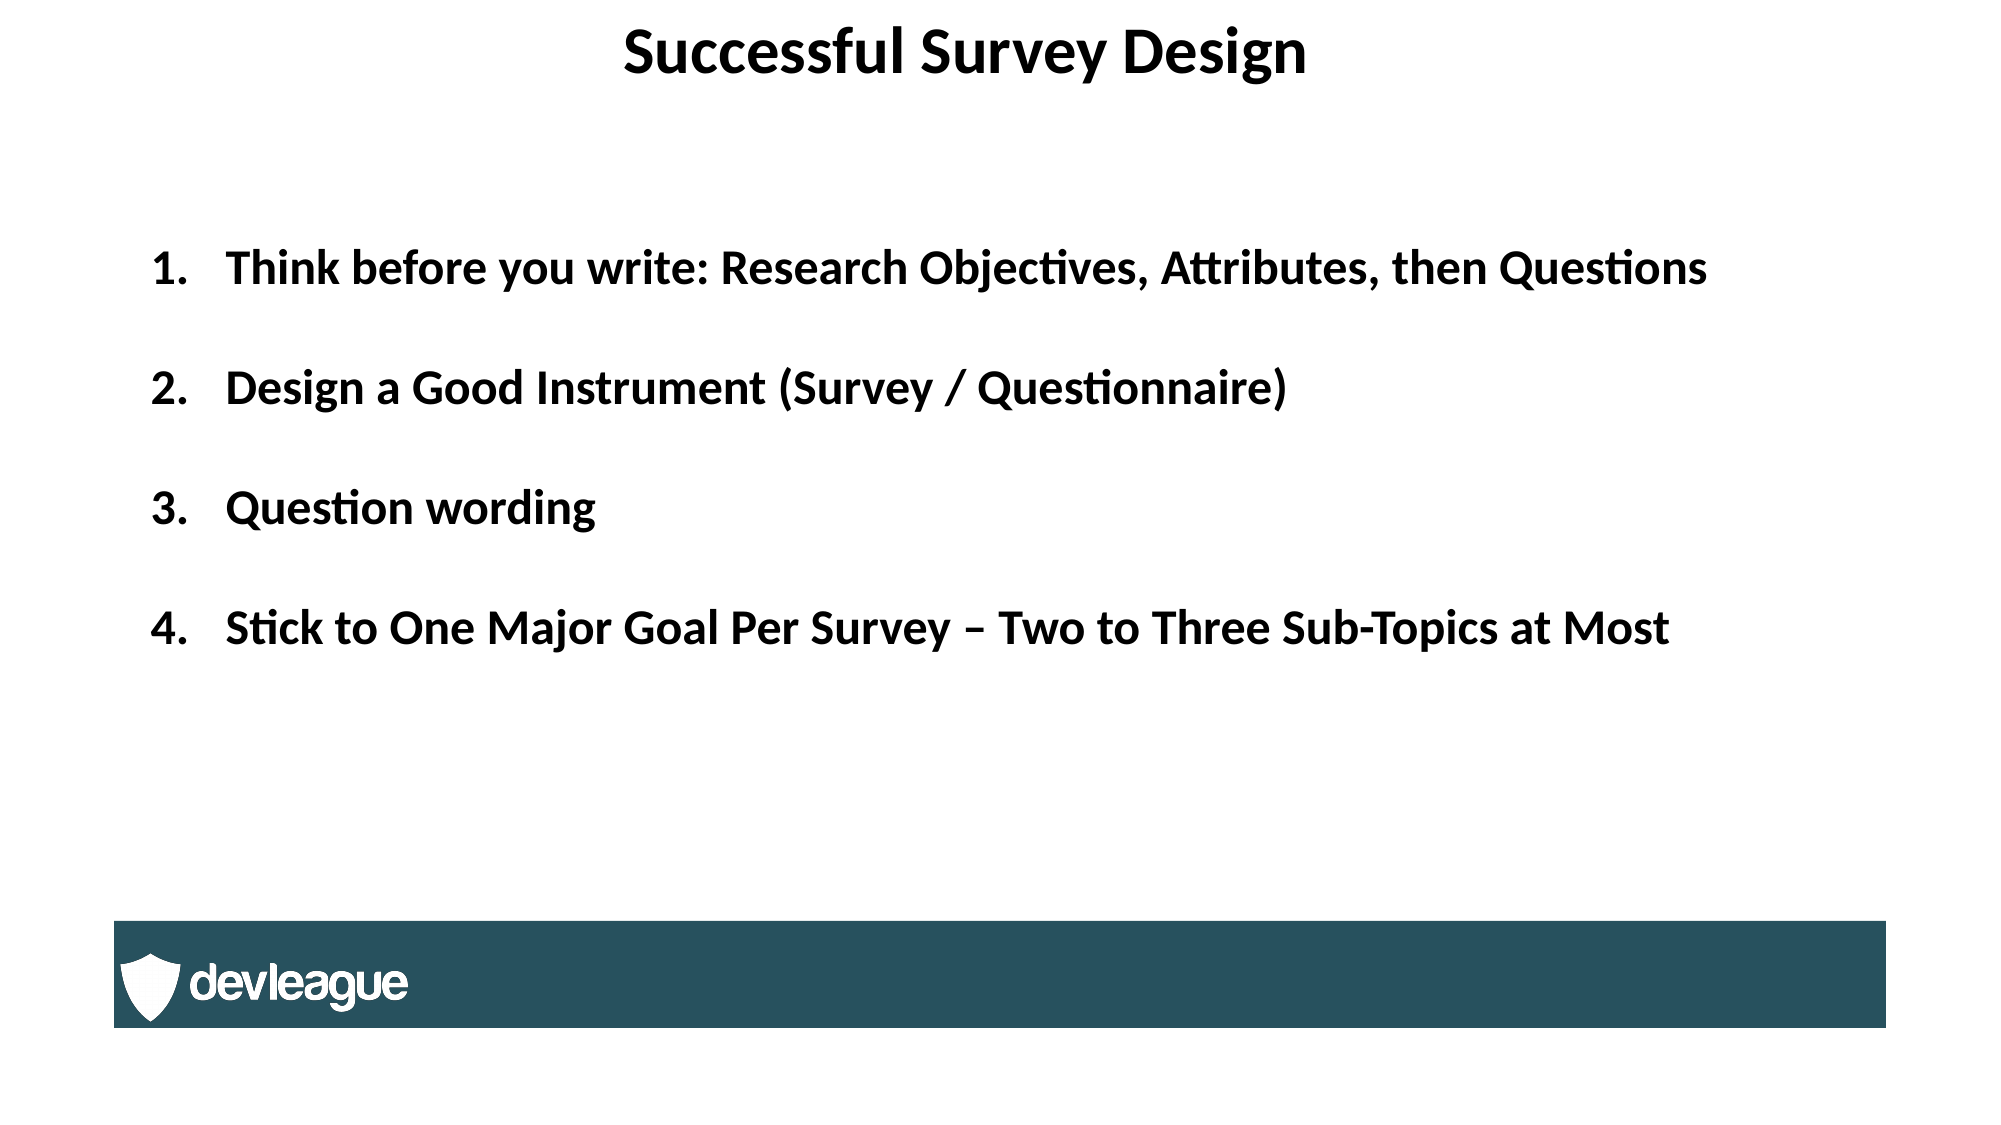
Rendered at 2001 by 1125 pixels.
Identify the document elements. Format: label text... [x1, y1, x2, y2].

text_box [113, 920, 1887, 1029]
text_box Successful Survey Design [608, 0, 1325, 95]
text_box Think before you write: Research Objectives, Attributes, then Questions Design a Good Instrument (Survey / Questionnaire) Question wording Stick to One Major Goal Per Survey – Two to Three Sub-Topics at Most [135, 227, 1908, 783]
picture [120, 953, 412, 1022]
